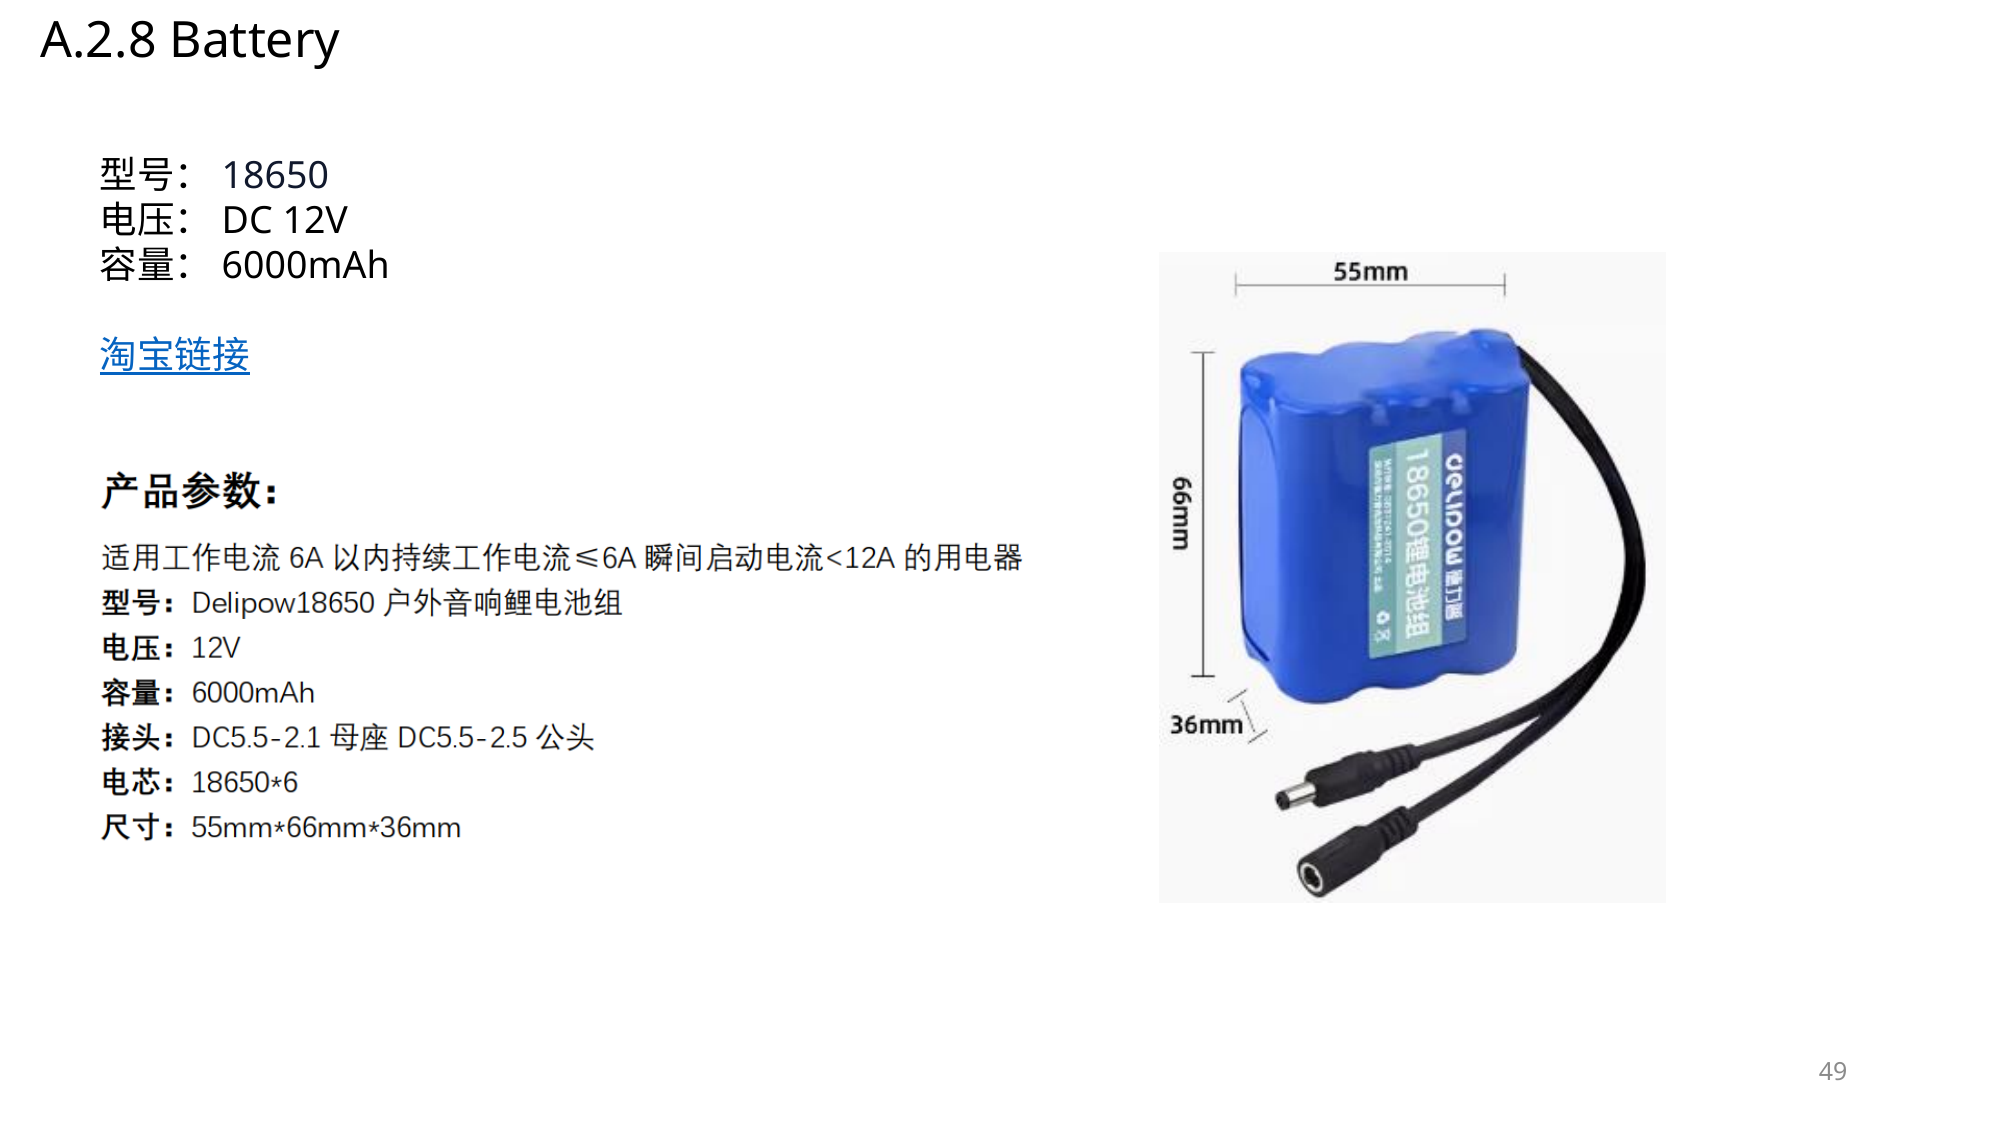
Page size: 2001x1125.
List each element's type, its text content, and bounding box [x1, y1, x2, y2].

slide_number 49 [1412, 1042, 1863, 1103]
picture [85, 454, 1095, 903]
text_box A.2.8 Battery [0, 0, 1244, 75]
text_box 型号：18650 电压：DC 12V 容量：6000mAh 淘宝链接 [85, 144, 971, 394]
picture [1159, 252, 1666, 903]
